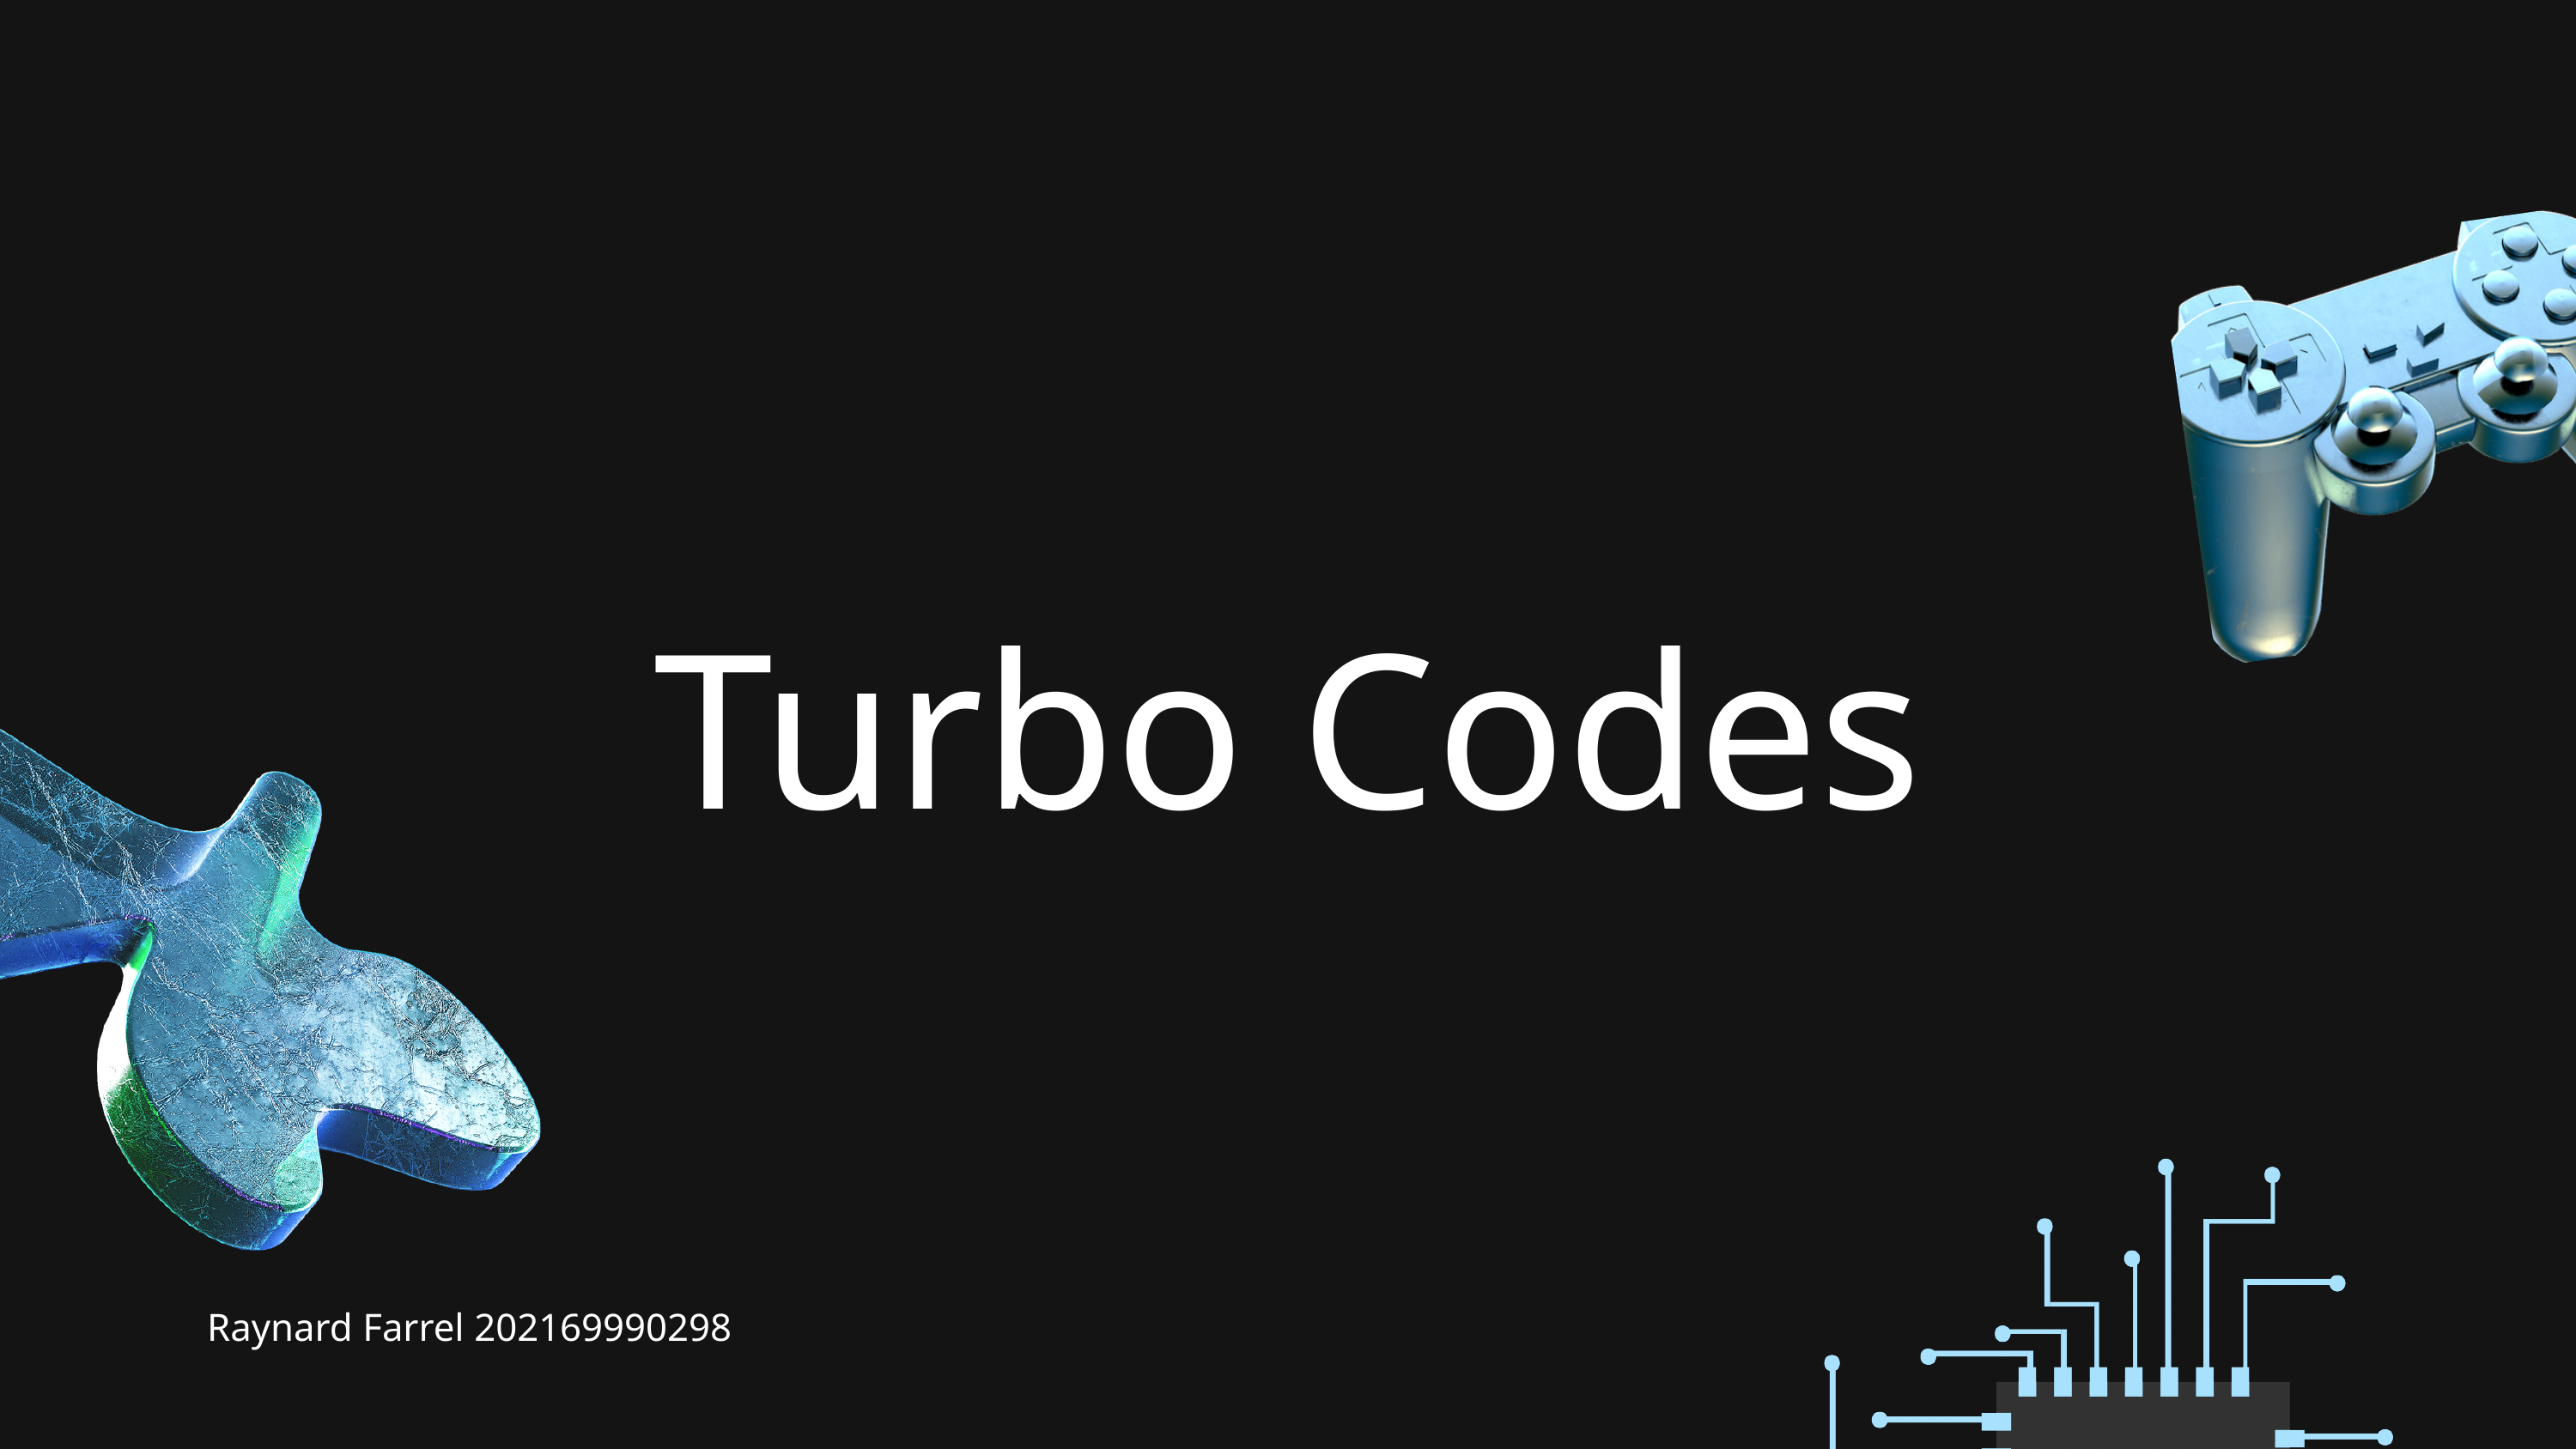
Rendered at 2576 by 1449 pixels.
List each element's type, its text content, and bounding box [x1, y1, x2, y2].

text_box Turbo Codes [467, 594, 2109, 852]
text_box Raynard Farrel 202169990298 [188, 1303, 761, 1349]
text_box [2160, 205, 2576, 667]
text_box [0, 693, 541, 1251]
text_box [1821, 1158, 2396, 1449]
